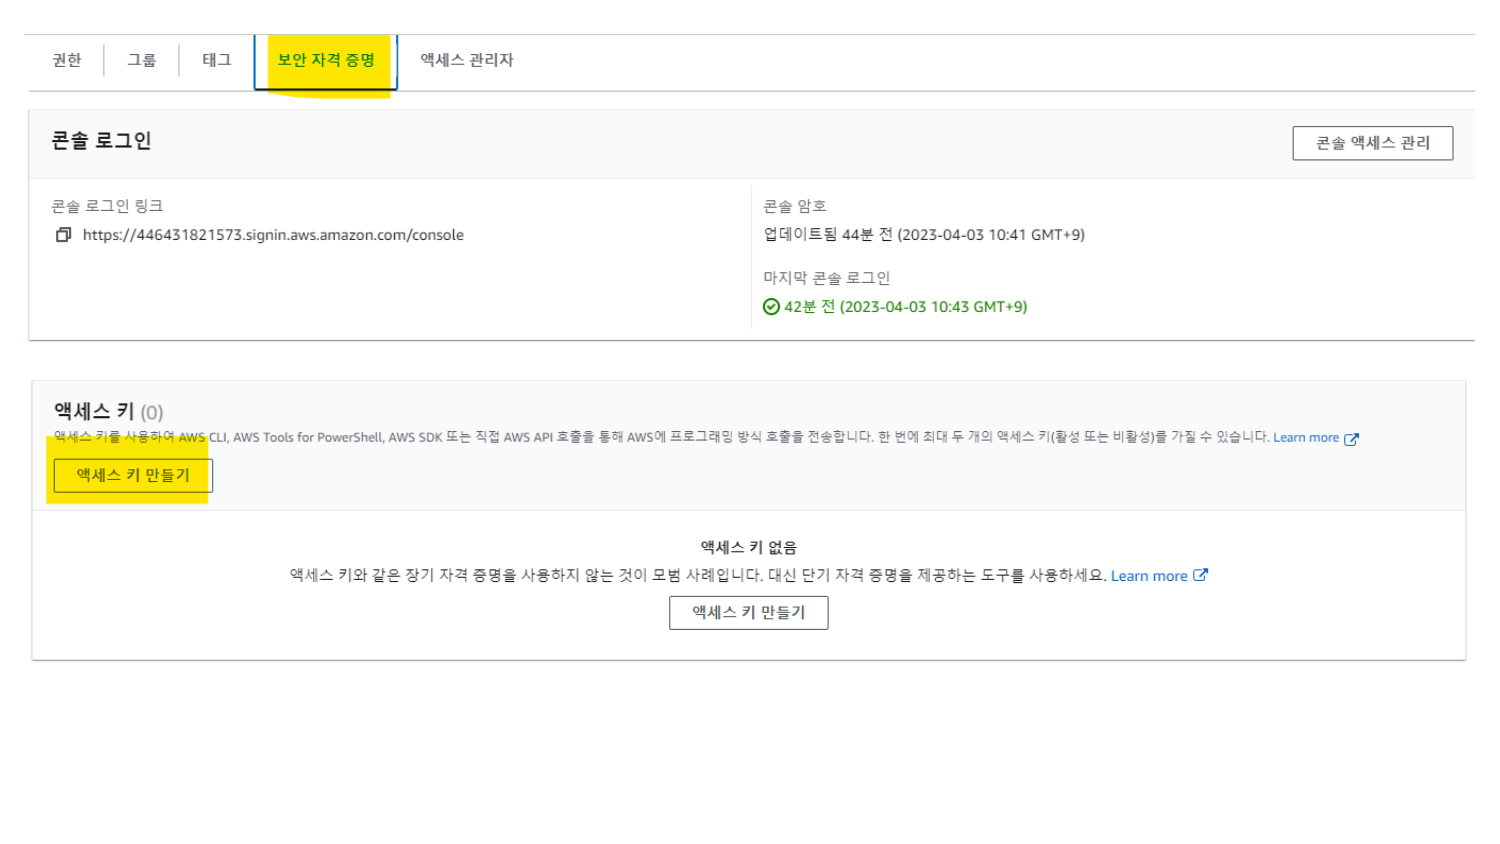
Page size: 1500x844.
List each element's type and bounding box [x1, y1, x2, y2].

picture [24, 379, 1476, 664]
picture [24, 24, 1476, 356]
